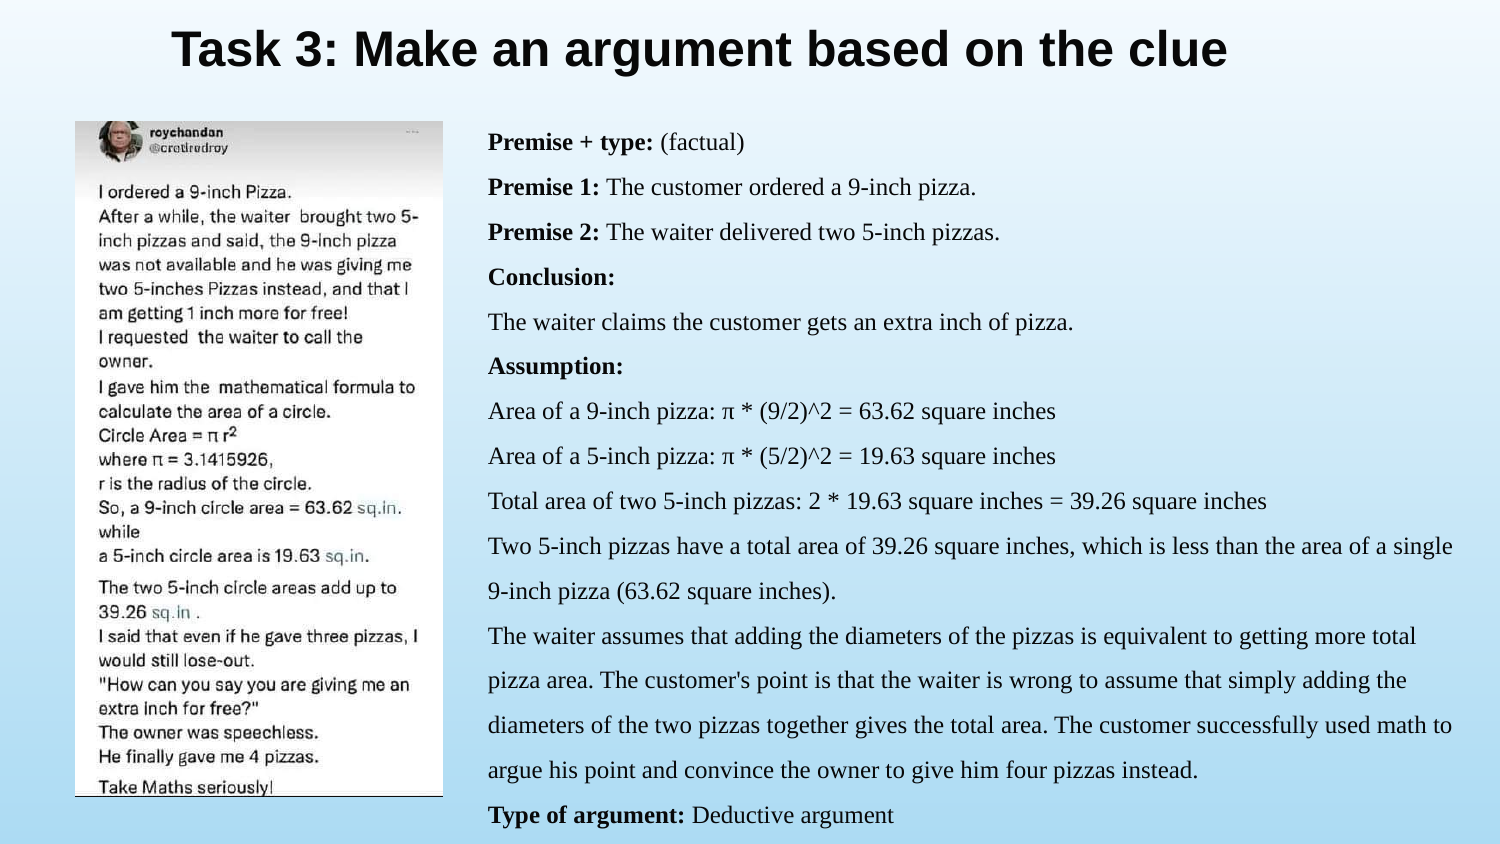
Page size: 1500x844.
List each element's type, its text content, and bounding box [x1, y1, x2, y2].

text_box Premise + type: (factual) Premise 1: The customer ordered a 9-inch pizza. Premise 2: The waiter delivered two 5-inch pizzas. Conclusion: The waiter claims the customer gets an extra inch of pizza. Assumption: Area of a 9-inch pizza: π * (9/2)^2 = 63.62 square inches Area of a 5-inch pizza: π * (5/2)^2 = 19.63 square inches Total area of two 5-inch pizzas: 2 * 19.63 square inches = 39.26 square inches Two 5-inch pizzas have a total area of 39.26 square inches, which is less than the area of a single 9-inch pizza (63.62 square inches). The waiter assumes that adding the diameters of the pizzas is equivalent to getting more total pizza area. The customer's point is that the waiter is wrong to assume that simply adding the diameters of the two pizzas together gives the total area. The customer successfully used math to argue his point and convince the owner to give him four pizzas instead. Type of argument: Deductive argument [472, 103, 1488, 837]
title Task 3: Make an argument based on the clue [24, 28, 1375, 66]
picture [74, 121, 444, 798]
